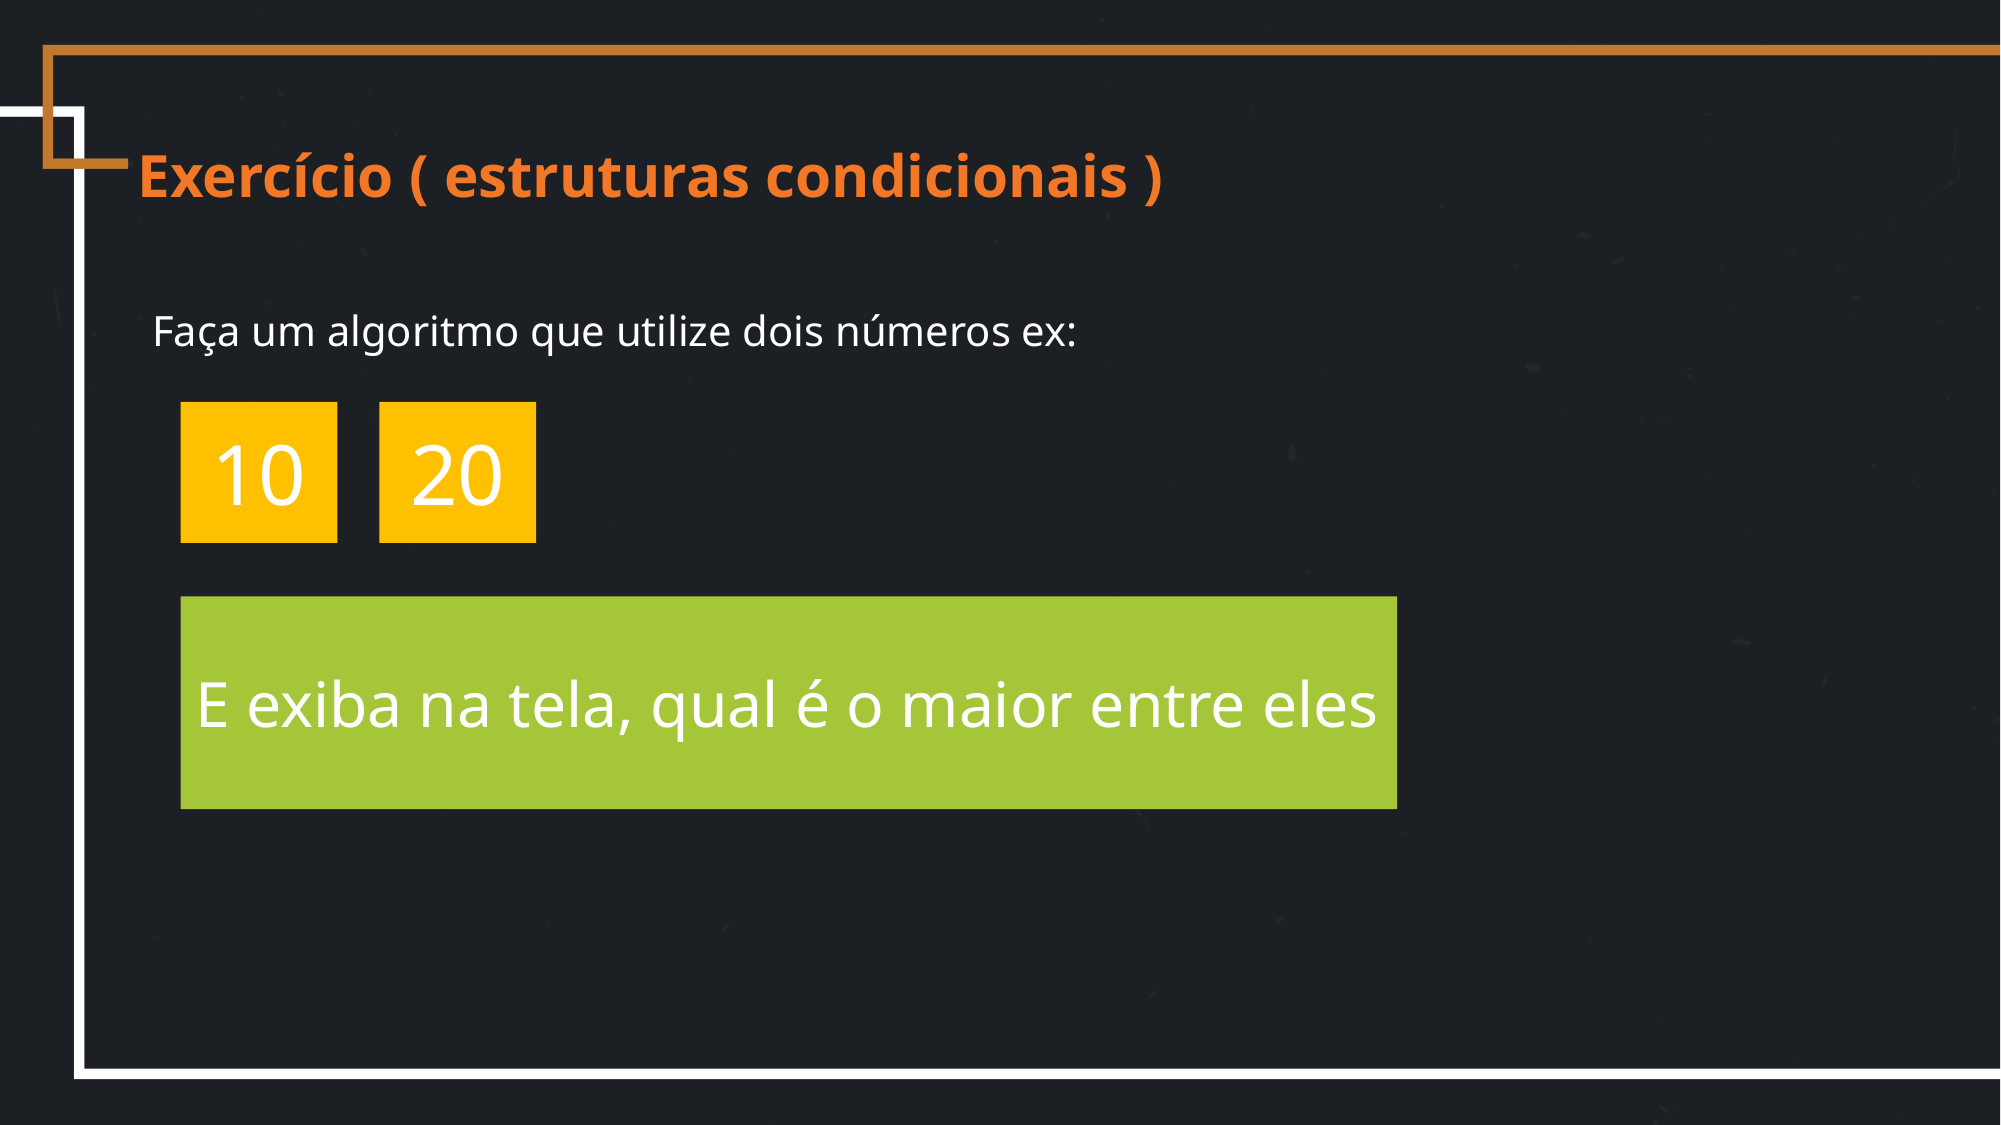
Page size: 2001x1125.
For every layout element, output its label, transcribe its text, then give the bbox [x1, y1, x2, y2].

text_box 10 [180, 401, 338, 544]
text_box Exercício ( estruturas condicionais ) [123, 131, 1179, 217]
text_box E exiba na tela, qual é o maior entre eles [179, 595, 1398, 810]
text_box Faça um algoritmo que utilize dois números ex: [137, 297, 1754, 363]
text_box 20 [378, 401, 537, 544]
picture [0, 0, 2001, 1125]
